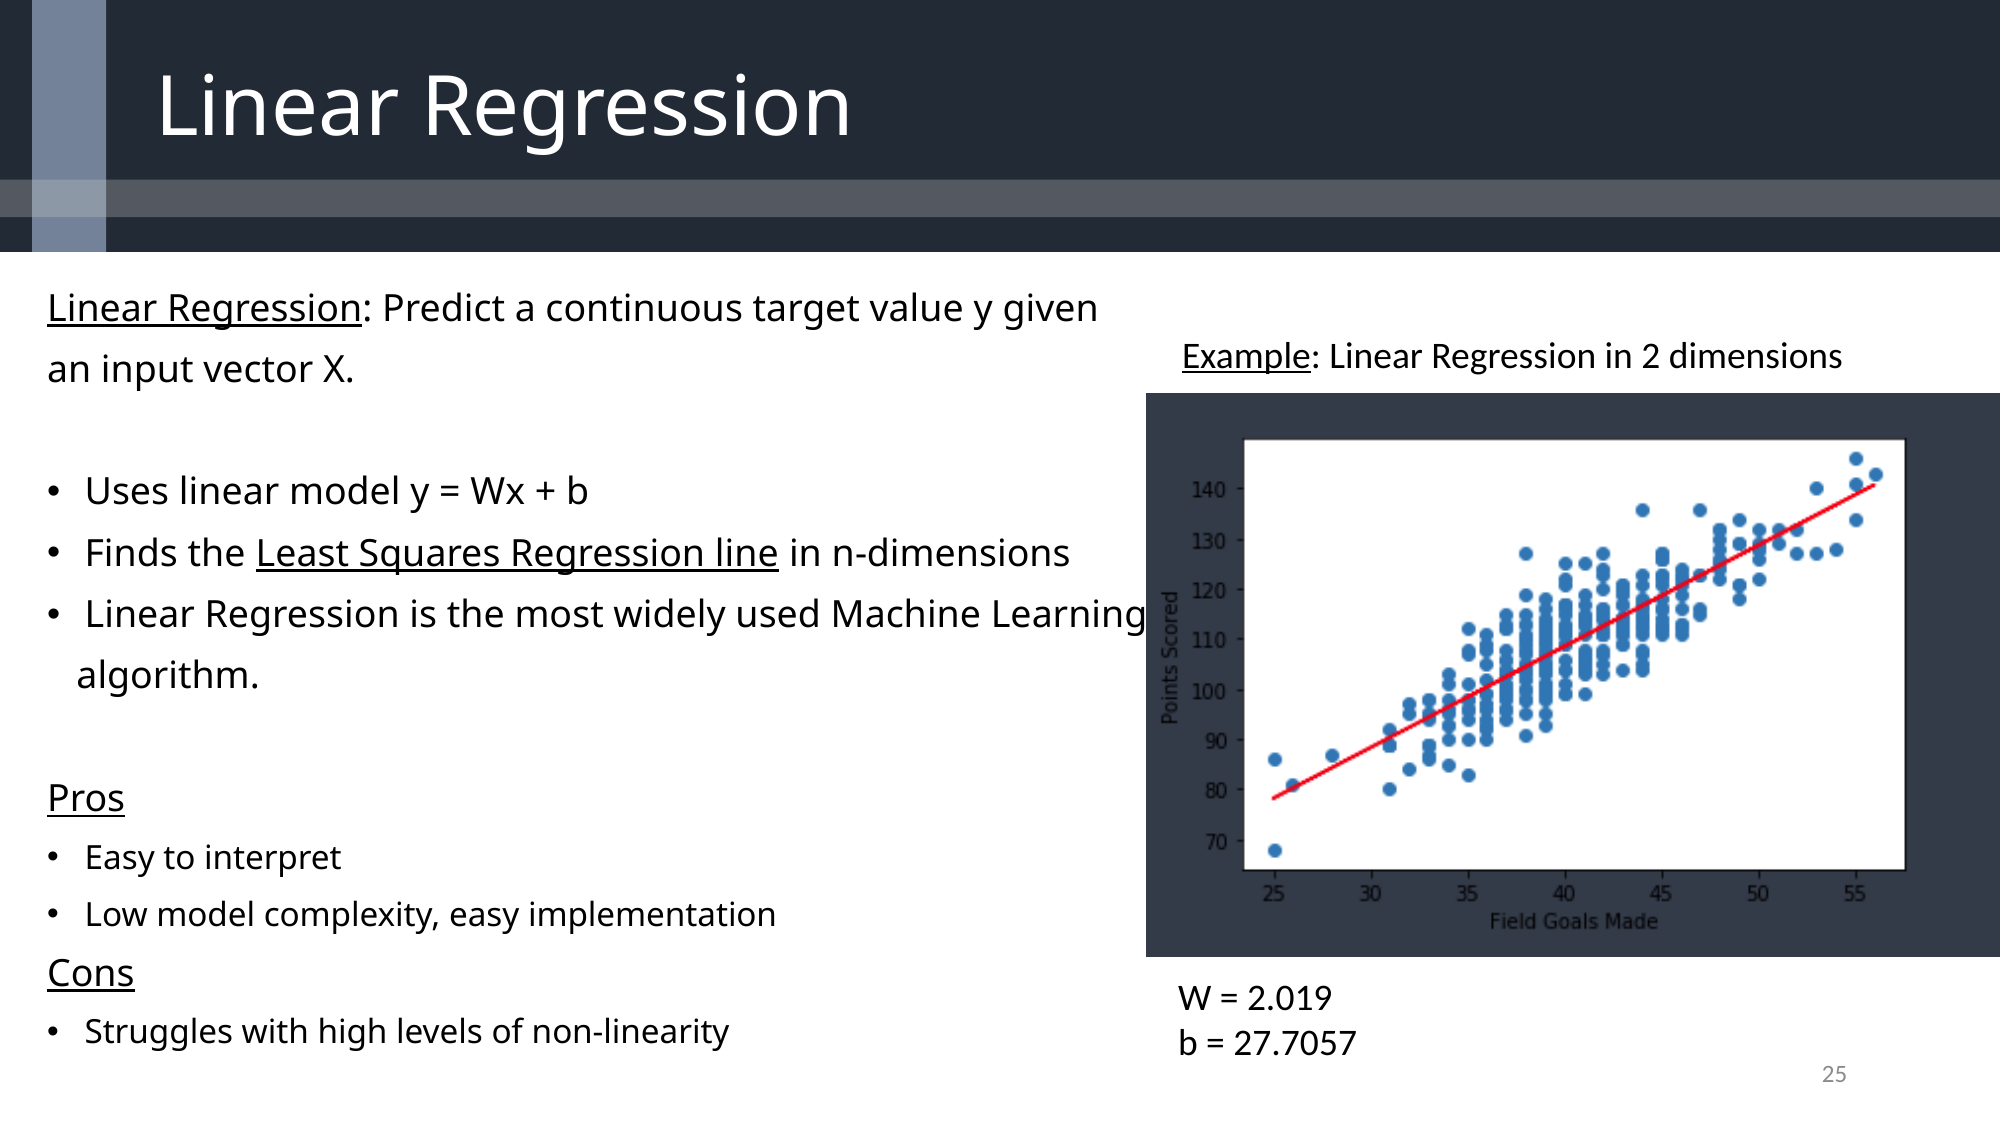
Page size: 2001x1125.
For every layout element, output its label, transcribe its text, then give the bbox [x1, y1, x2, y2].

text_box [31, 0, 107, 178]
text_box Example: Linear Regression in 2 dimensions [1167, 323, 1859, 383]
text_box [107, 218, 2000, 253]
title Linear Regression [140, 29, 1928, 178]
text_box [107, 0, 2000, 178]
text_box [0, 0, 31, 178]
text_box [0, 178, 2000, 218]
text_box W = 2.019 b = 27.7057 [1163, 965, 1785, 1071]
picture [1146, 393, 2000, 957]
list Linear Regression: Predict a continuous target value y given an input vector X. Uses linear model y = Wx + b Finds the Least Squares Regression line in n-dimensions Linear Regression is the most widely used Machine Learning algorithm. Pros Easy to interpret Low model complexity, easy implementation Cons Struggles with high levels of non-linearity [32, 281, 1977, 1073]
text_box [0, 218, 31, 253]
text_box [31, 218, 107, 253]
slide_number 25 [1412, 1042, 1863, 1103]
